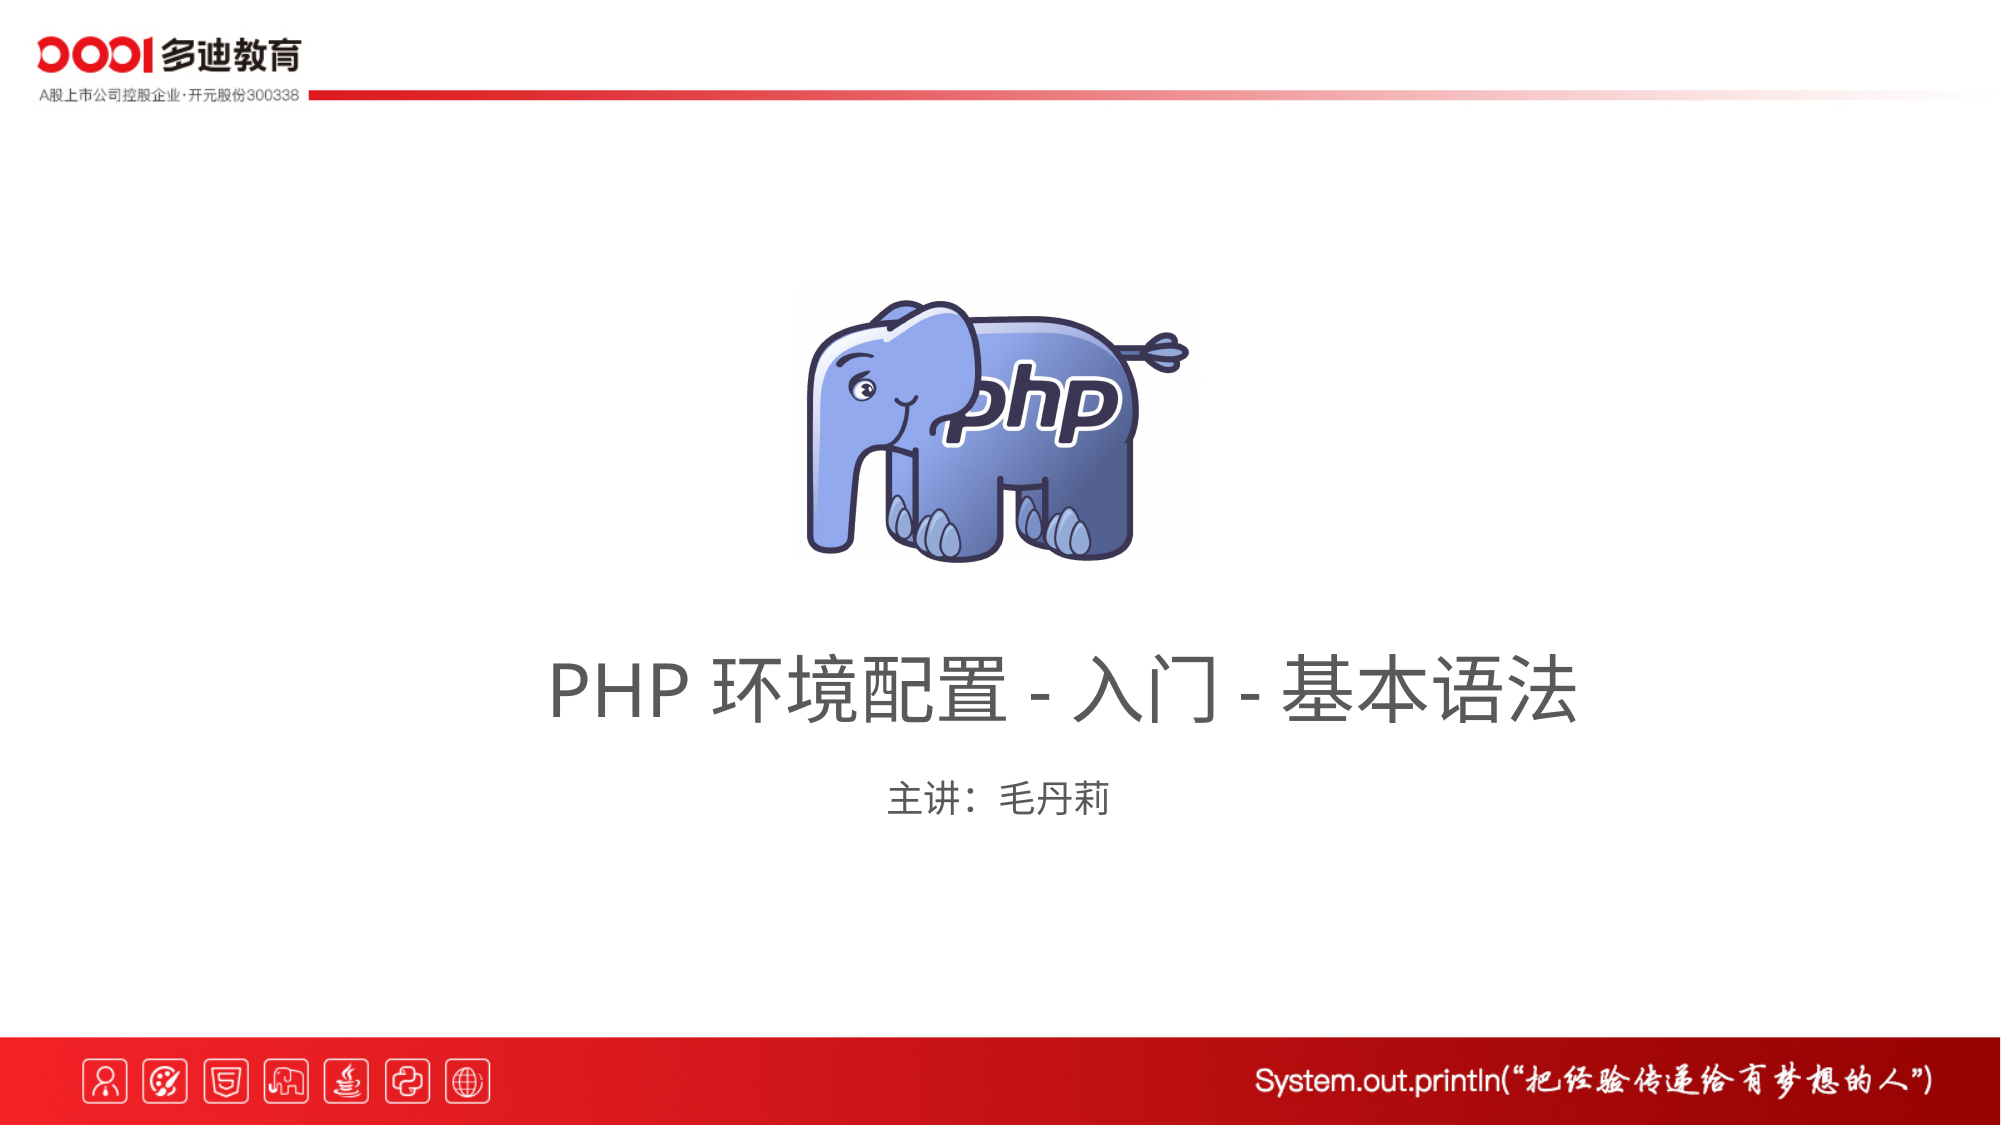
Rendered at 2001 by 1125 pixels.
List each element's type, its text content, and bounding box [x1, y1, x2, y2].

text_box 主讲：毛丹莉 [871, 767, 1127, 827]
picture [0, 0, 2001, 1125]
text_box PHP环境配置-入门-基本语法 [531, 634, 1596, 740]
